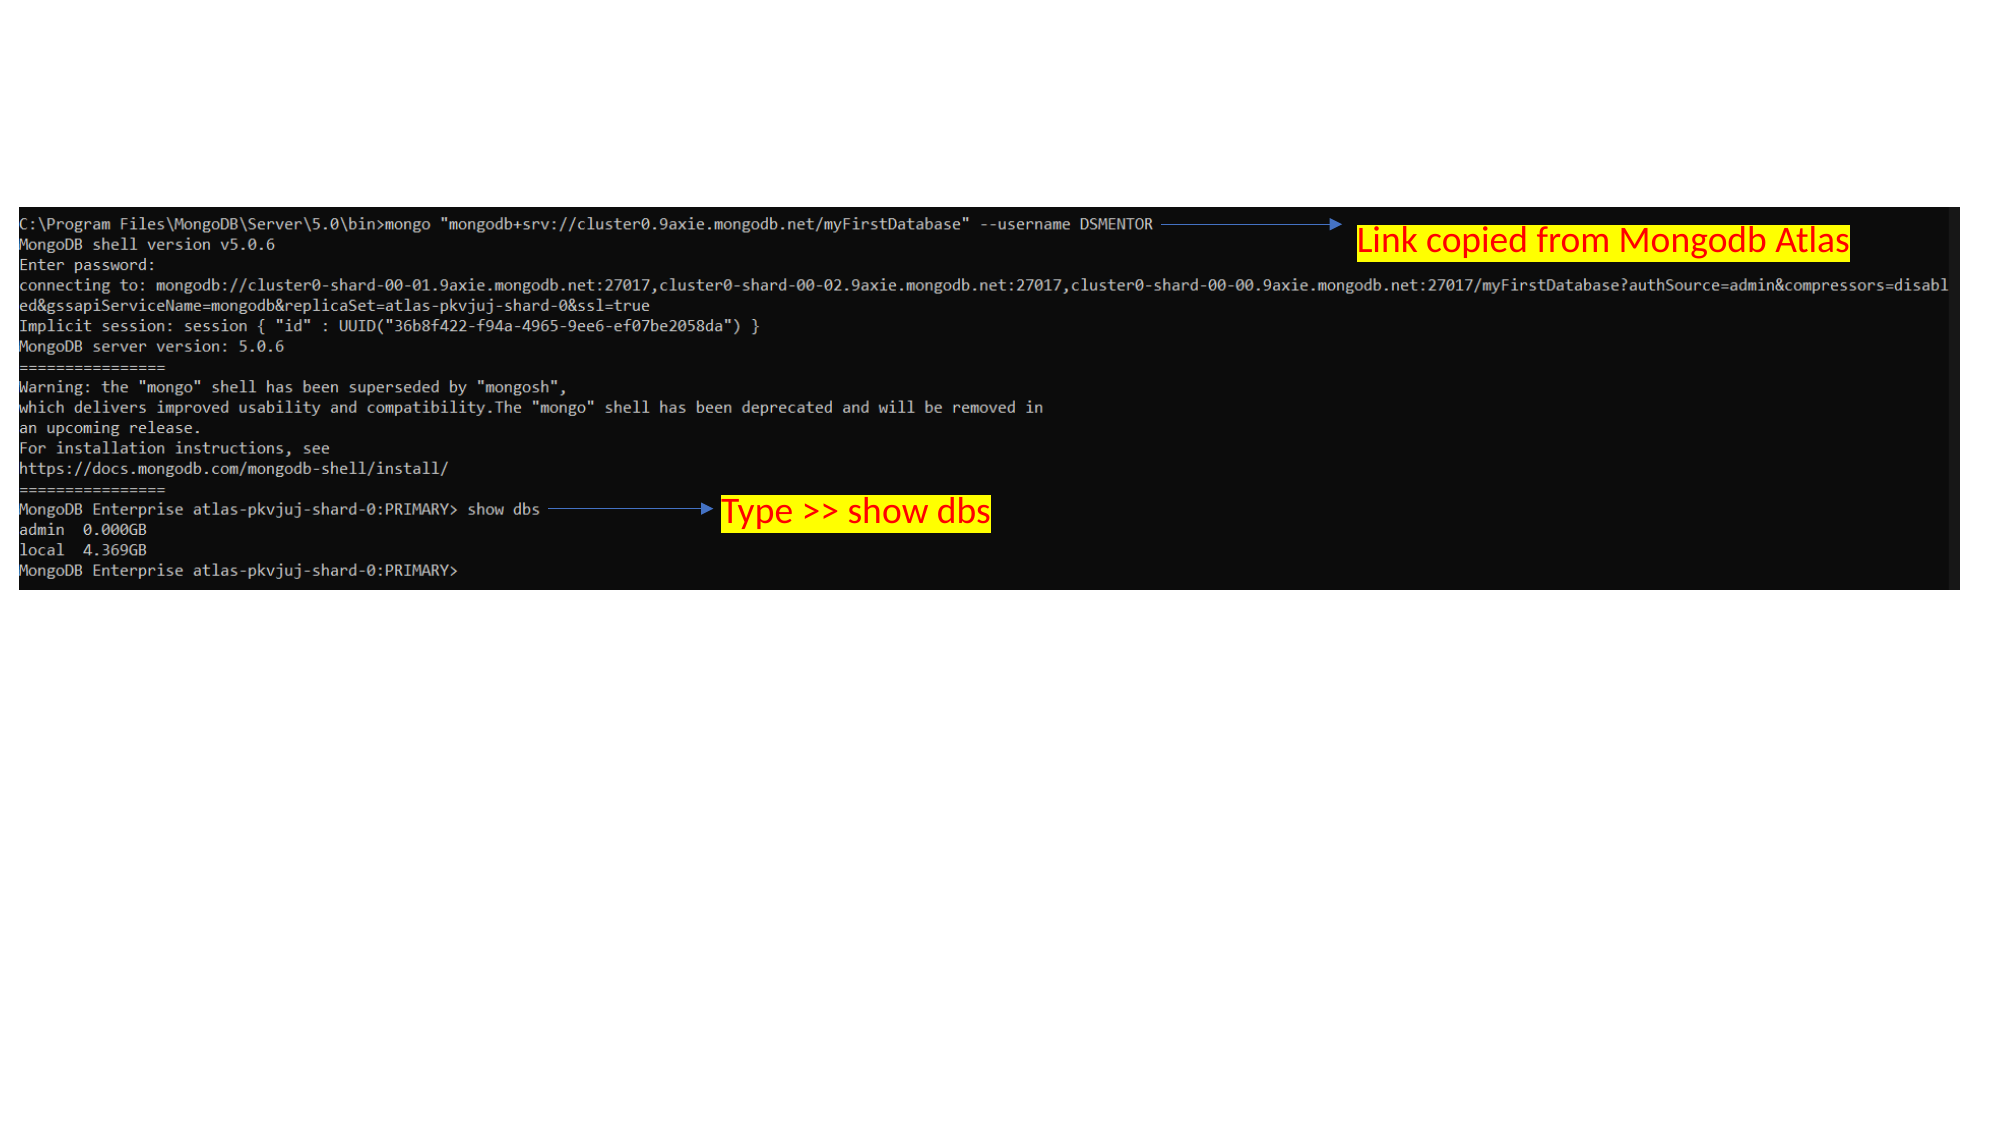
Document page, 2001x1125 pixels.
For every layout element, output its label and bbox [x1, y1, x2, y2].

picture [19, 207, 1960, 590]
